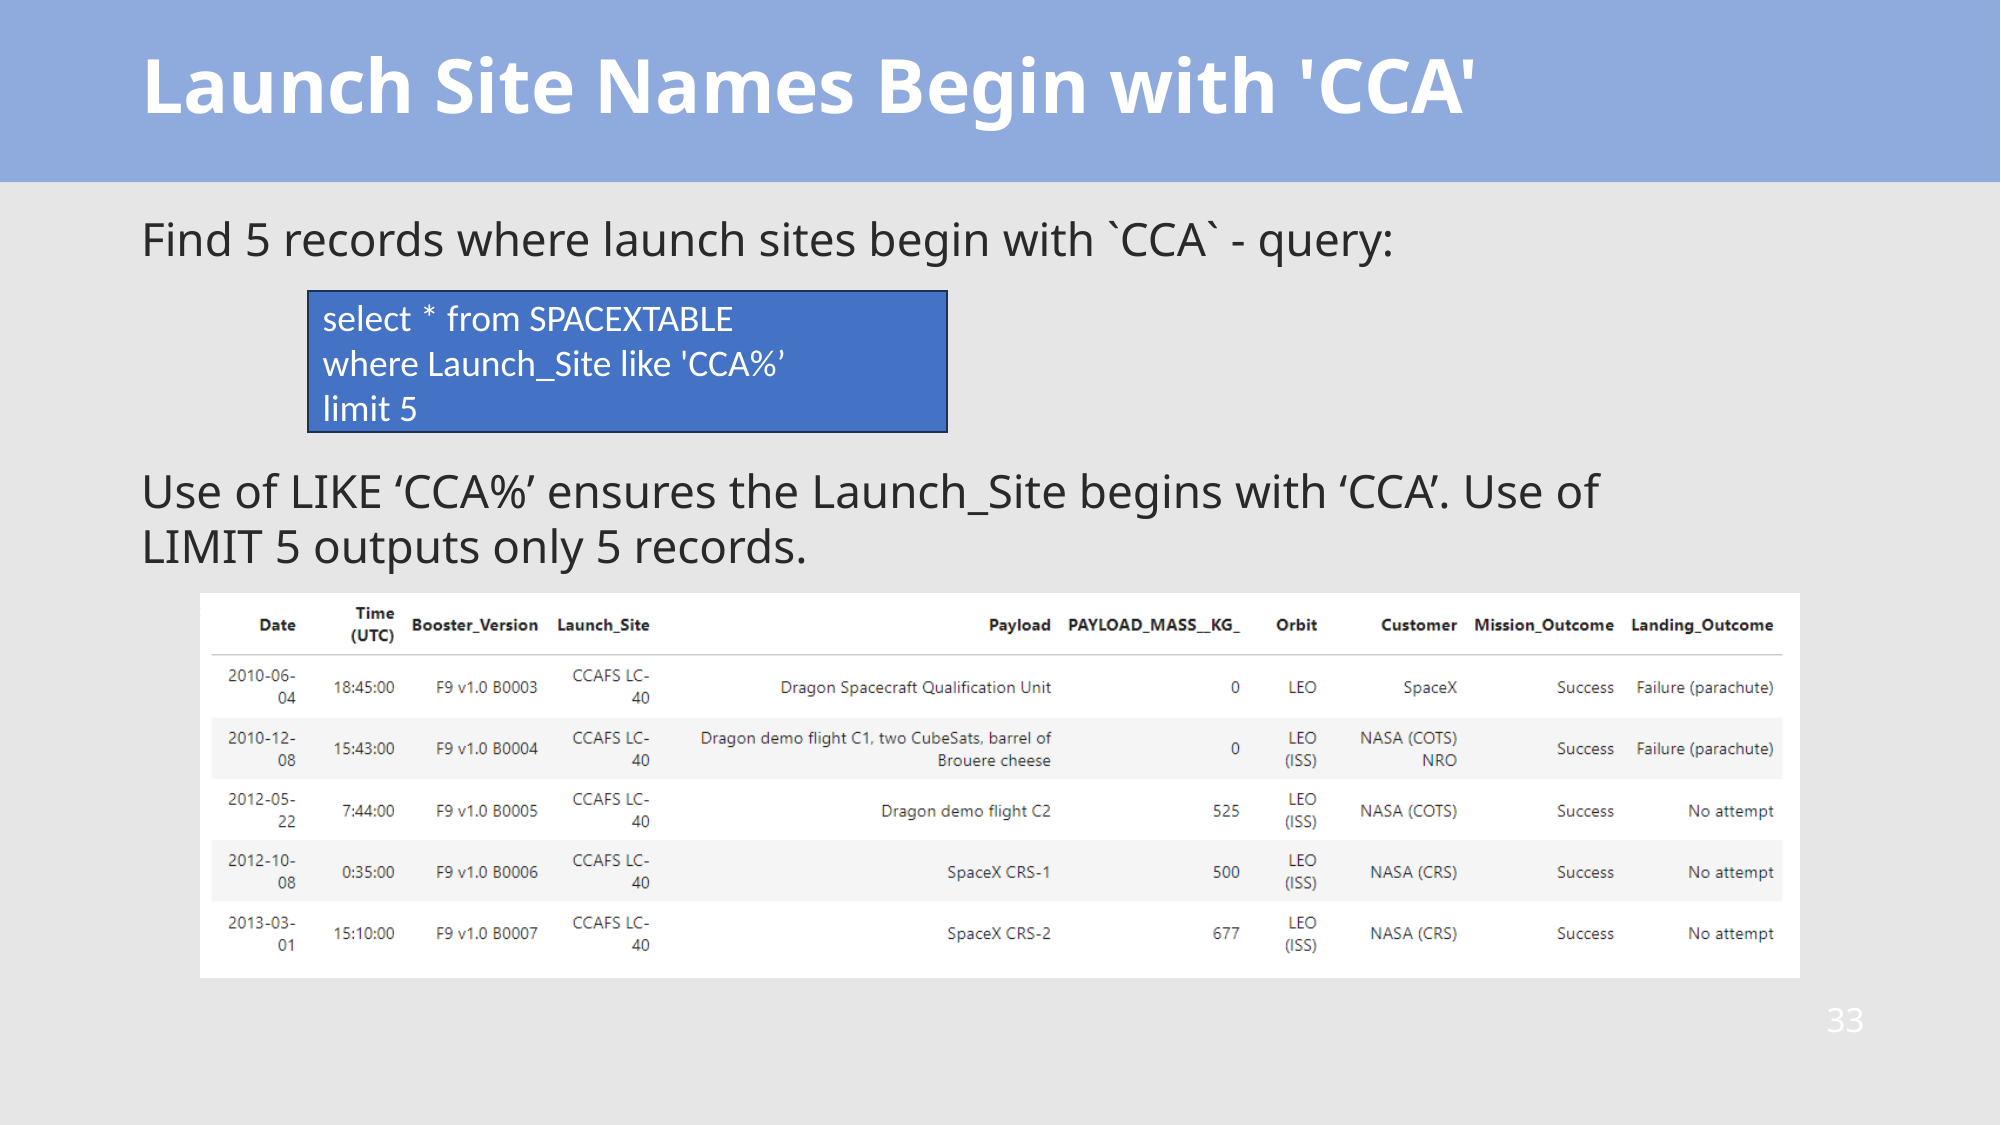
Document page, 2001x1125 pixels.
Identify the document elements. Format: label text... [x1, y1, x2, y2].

list Find 5 records where launch sites begin with `CCA` - query: Use of LIKE ‘CCA%’ ensures the Launch_Site begins with ‘CCA’. Use of LIMIT 5 outputs only 5 records. [126, 203, 1725, 1014]
picture [200, 593, 1800, 978]
text_box Launch Site Names Begin with 'CCA' [126, 0, 1852, 179]
text_box [0, 0, 2000, 183]
text_box select * from SPACEXTABLE where Launch_Site like 'CCA%’ limit 5 [307, 290, 948, 433]
slide_number 33 [1429, 988, 1880, 1055]
